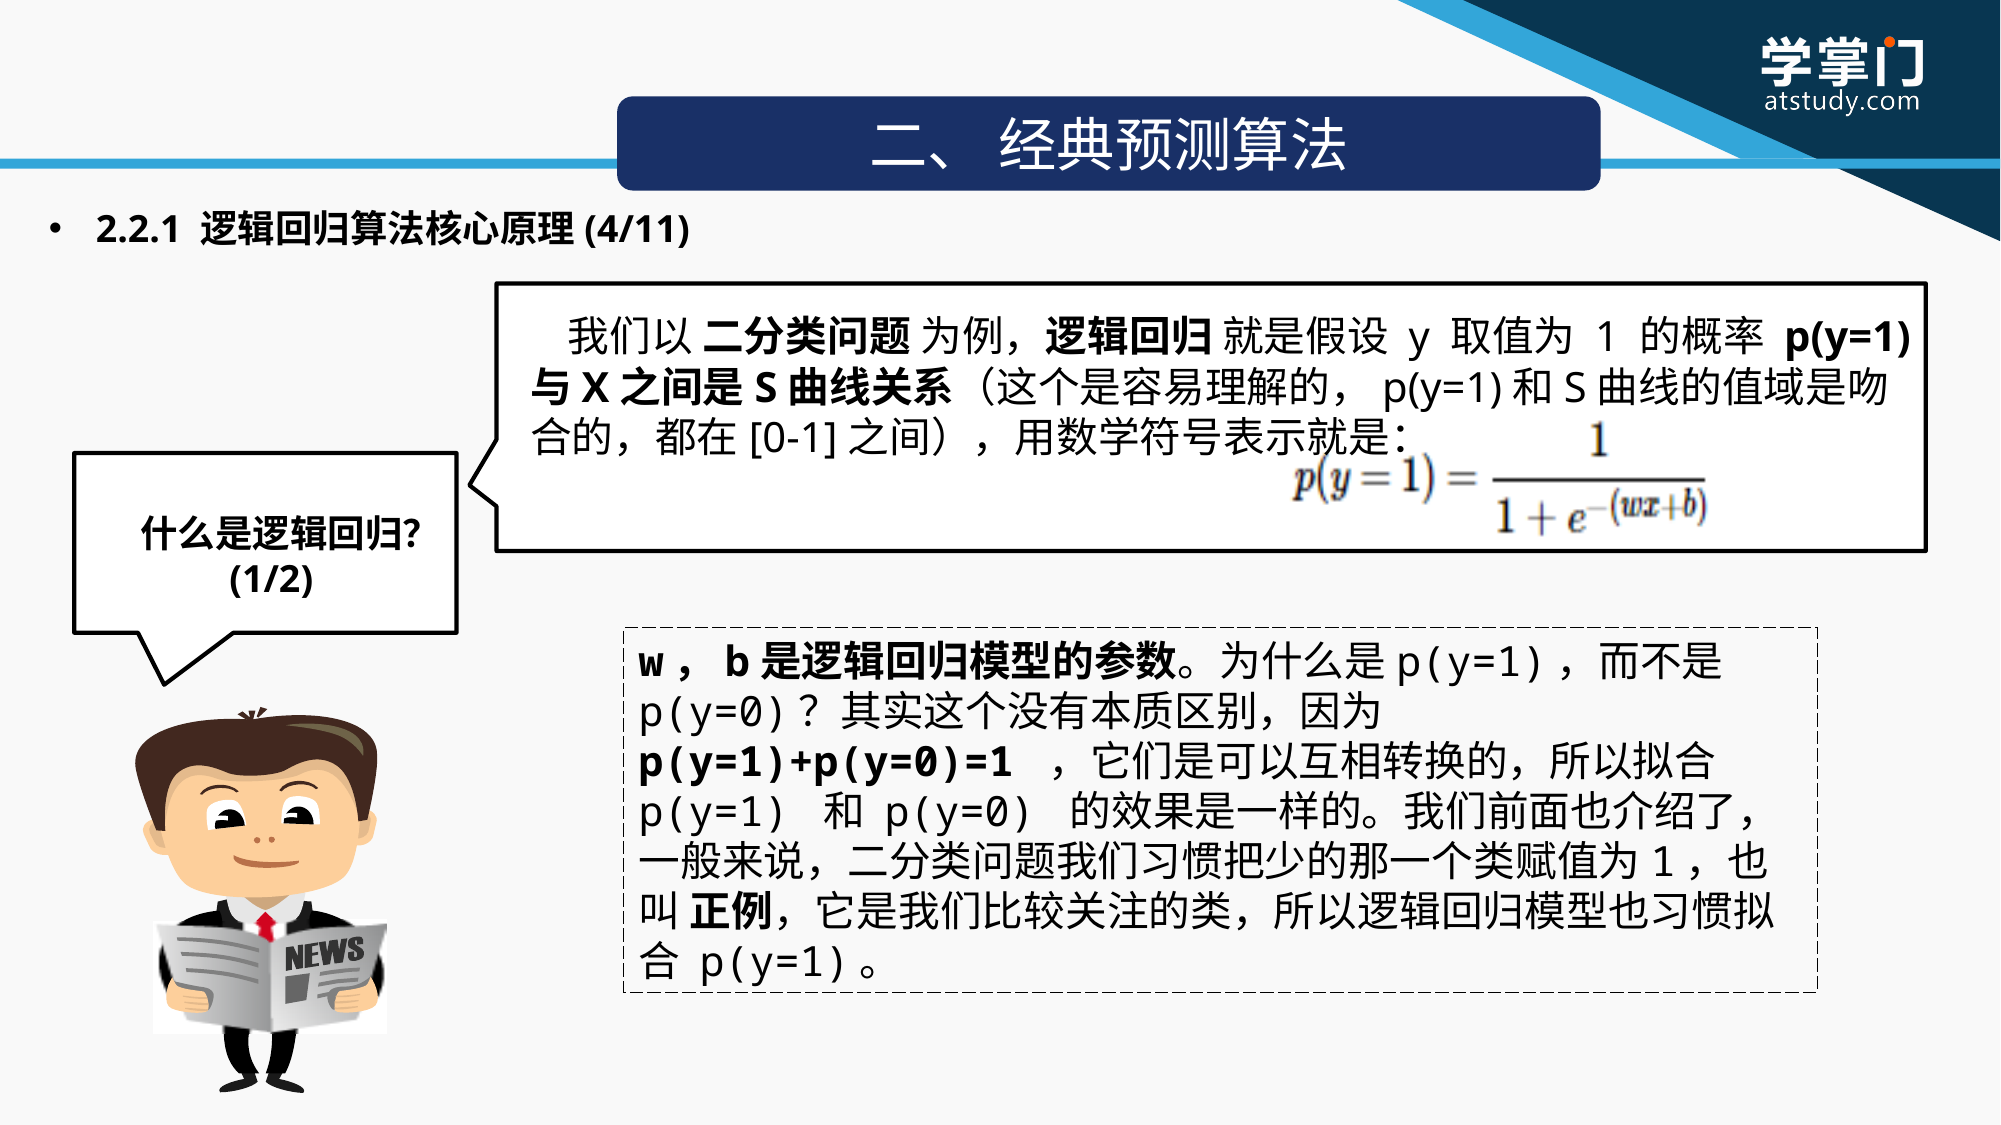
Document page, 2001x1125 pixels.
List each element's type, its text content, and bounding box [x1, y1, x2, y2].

text_box 我们以 二分类问题 为例，逻辑回归 就是假设 y 取值为 1 的概率 p(y=1)与X之间是S曲线关系（这个是容易理解的，p(y=1)和S曲线的值域是吻合的，都在[0-1]之间），用数学符号表示就是： [515, 302, 1926, 468]
picture [1745, 17, 1938, 126]
text_box 什么是逻辑回归？ (1/2) [107, 502, 436, 608]
text_box [72, 450, 459, 687]
text_box [467, 281, 1928, 554]
text_box 2.2.1 逻辑回归算法核心原理(4/11) [34, 197, 705, 258]
text_box w，b是逻辑回归模型的参数。为什么是p(y=1)，而不是p(y=0)？其实这个没有本质区别，因为 p(y=1)+p(y=0)=1 ，它们是可以互相转换的，所以拟合 p(y=1) 和 p(y=0) 的效果是一样的。我们前面也介绍了，一般来说，二分类问题我们习惯把少的那一个类赋值为1，也叫 正例，它是我们比较关注的类，所以逻辑回归模型也习惯拟合 p(y=1)。 [623, 627, 1818, 993]
text_box 二、 经典预测算法 [615, 94, 1603, 193]
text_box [130, 706, 400, 1094]
picture [1281, 416, 1726, 544]
